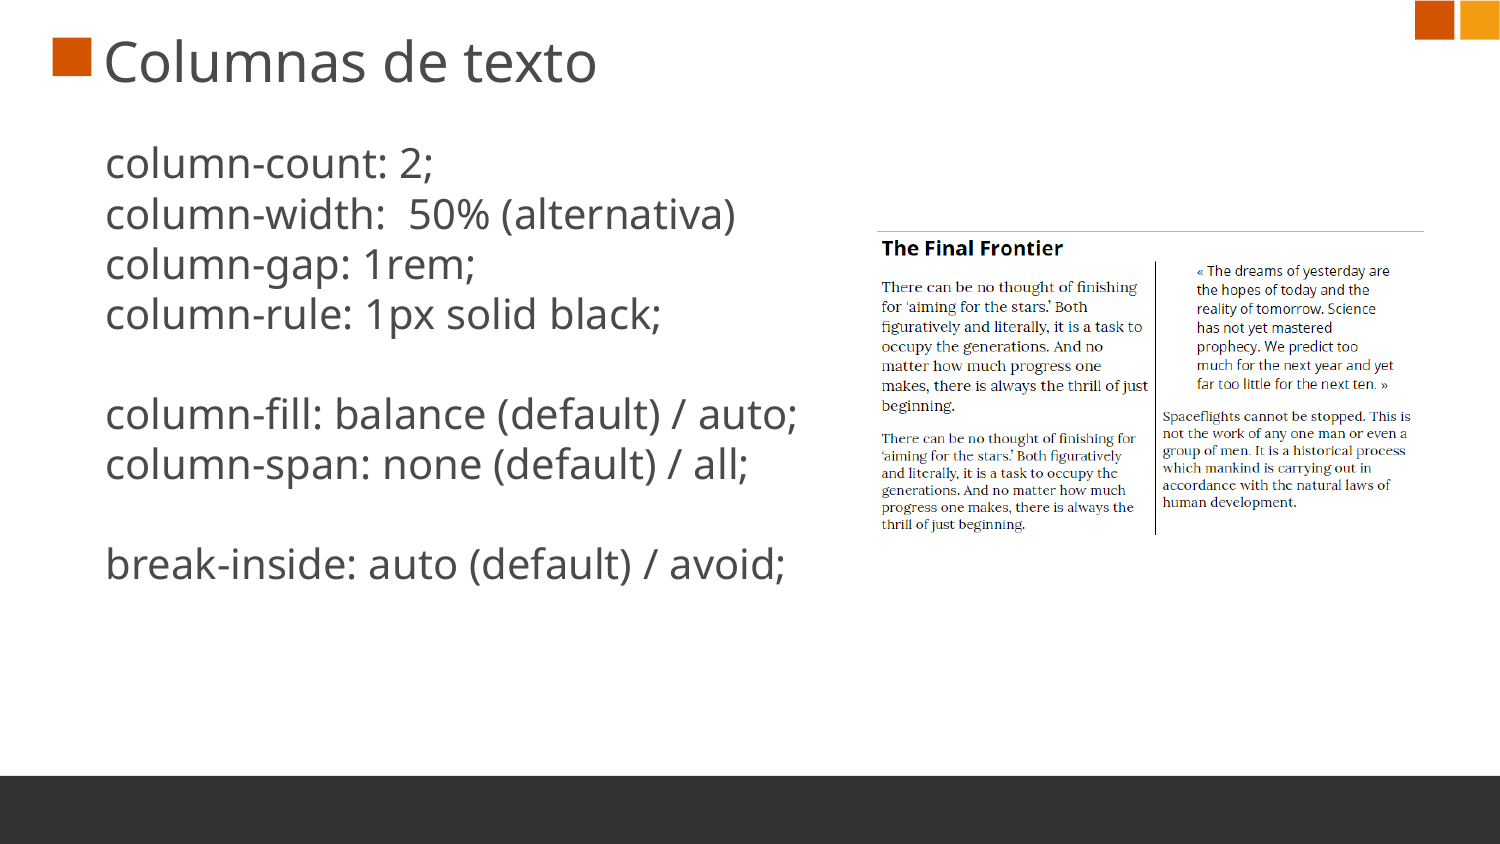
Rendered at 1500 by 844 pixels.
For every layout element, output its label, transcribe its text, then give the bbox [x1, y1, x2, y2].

picture [876, 230, 1425, 540]
title Columnas de texto [94, 17, 1381, 107]
list column-count: 2; column-width: 50% (alternativa) column-gap: 1rem; column-rule: 1px solid black; column-fill: balance (default) / auto; column-span: none (default) / all; break-inside: auto (default) / avoid; [97, 128, 831, 685]
